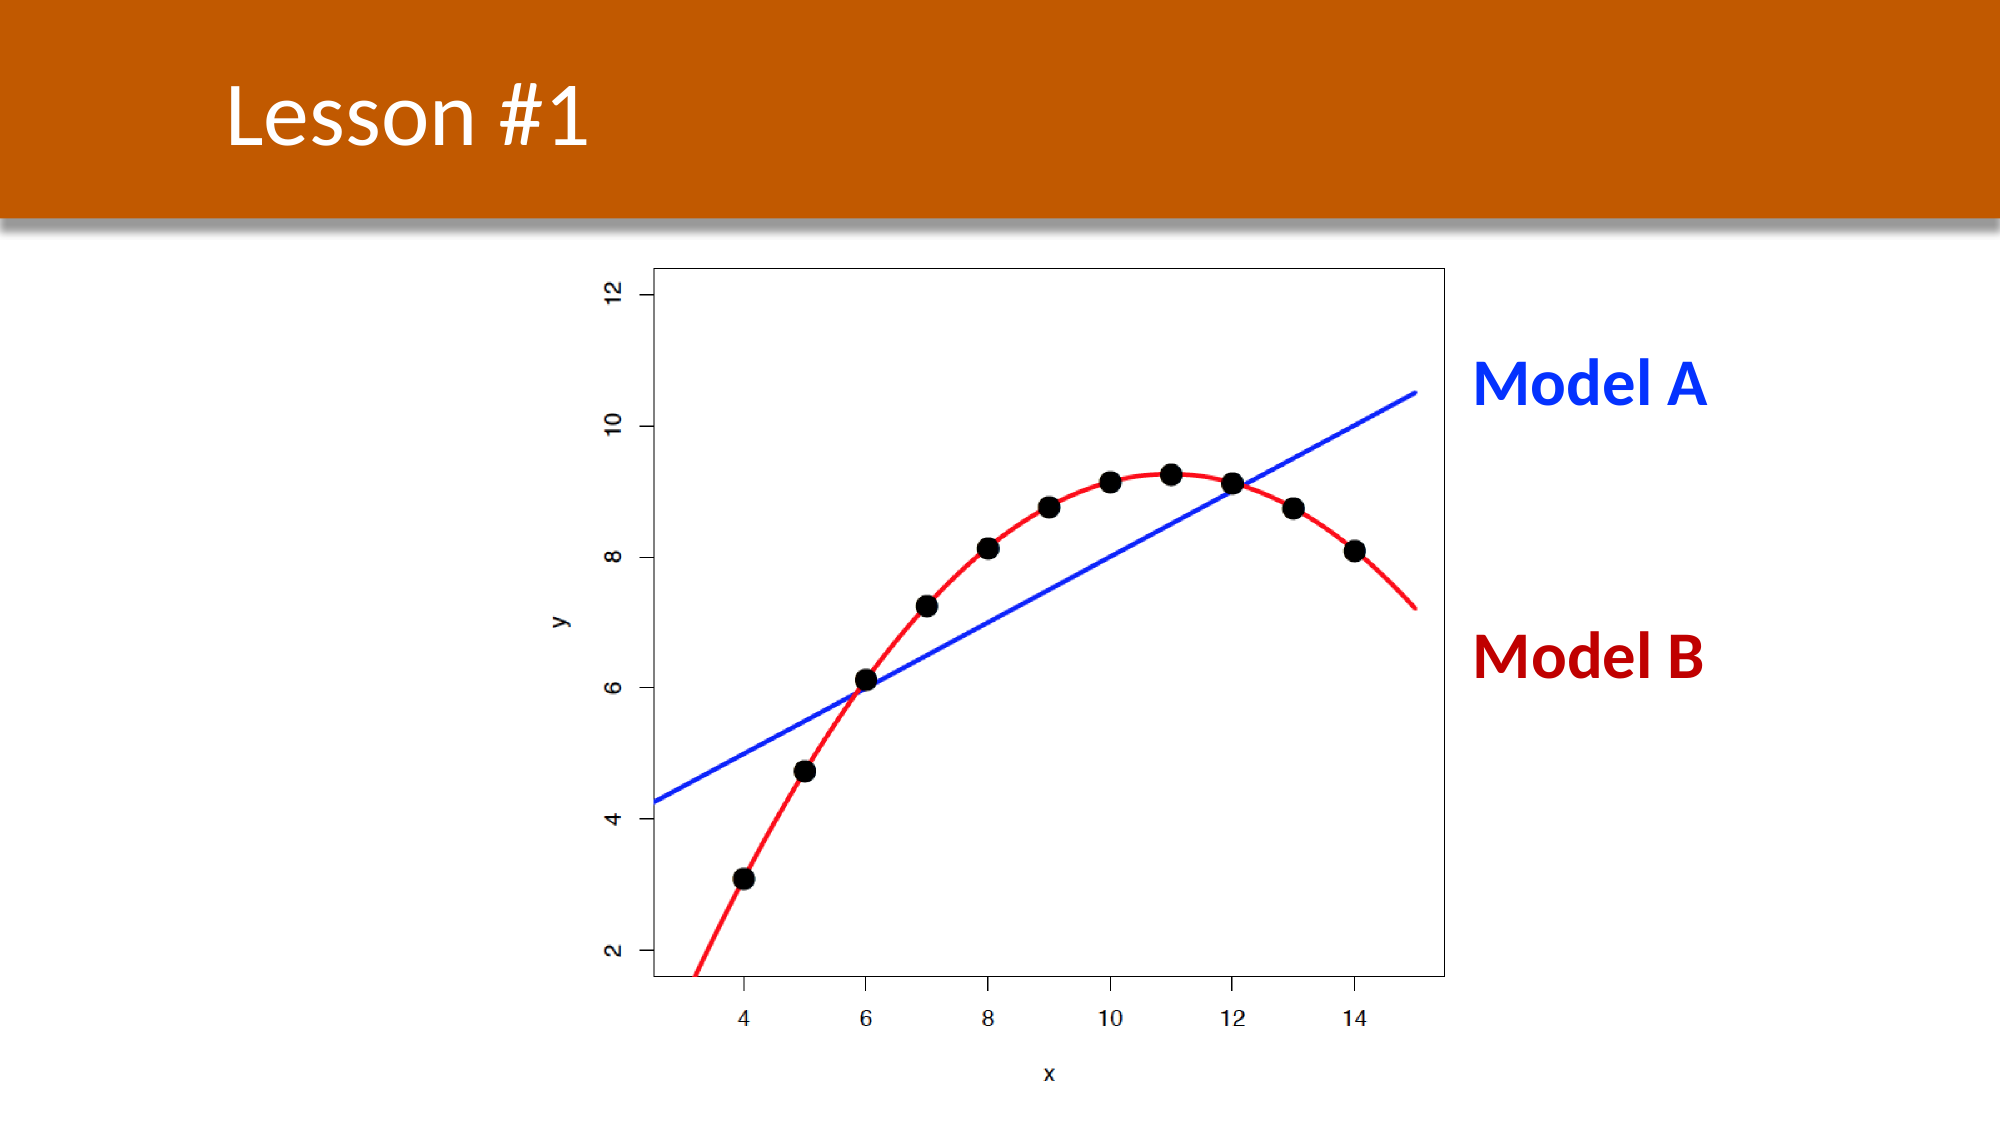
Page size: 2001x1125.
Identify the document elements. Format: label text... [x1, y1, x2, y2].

text_box [0, 0, 2000, 219]
text_box Model A [1457, 331, 1724, 427]
picture [543, 258, 1457, 1092]
text_box Lesson #1 [210, 17, 2000, 201]
text_box Model B [1458, 604, 1721, 699]
